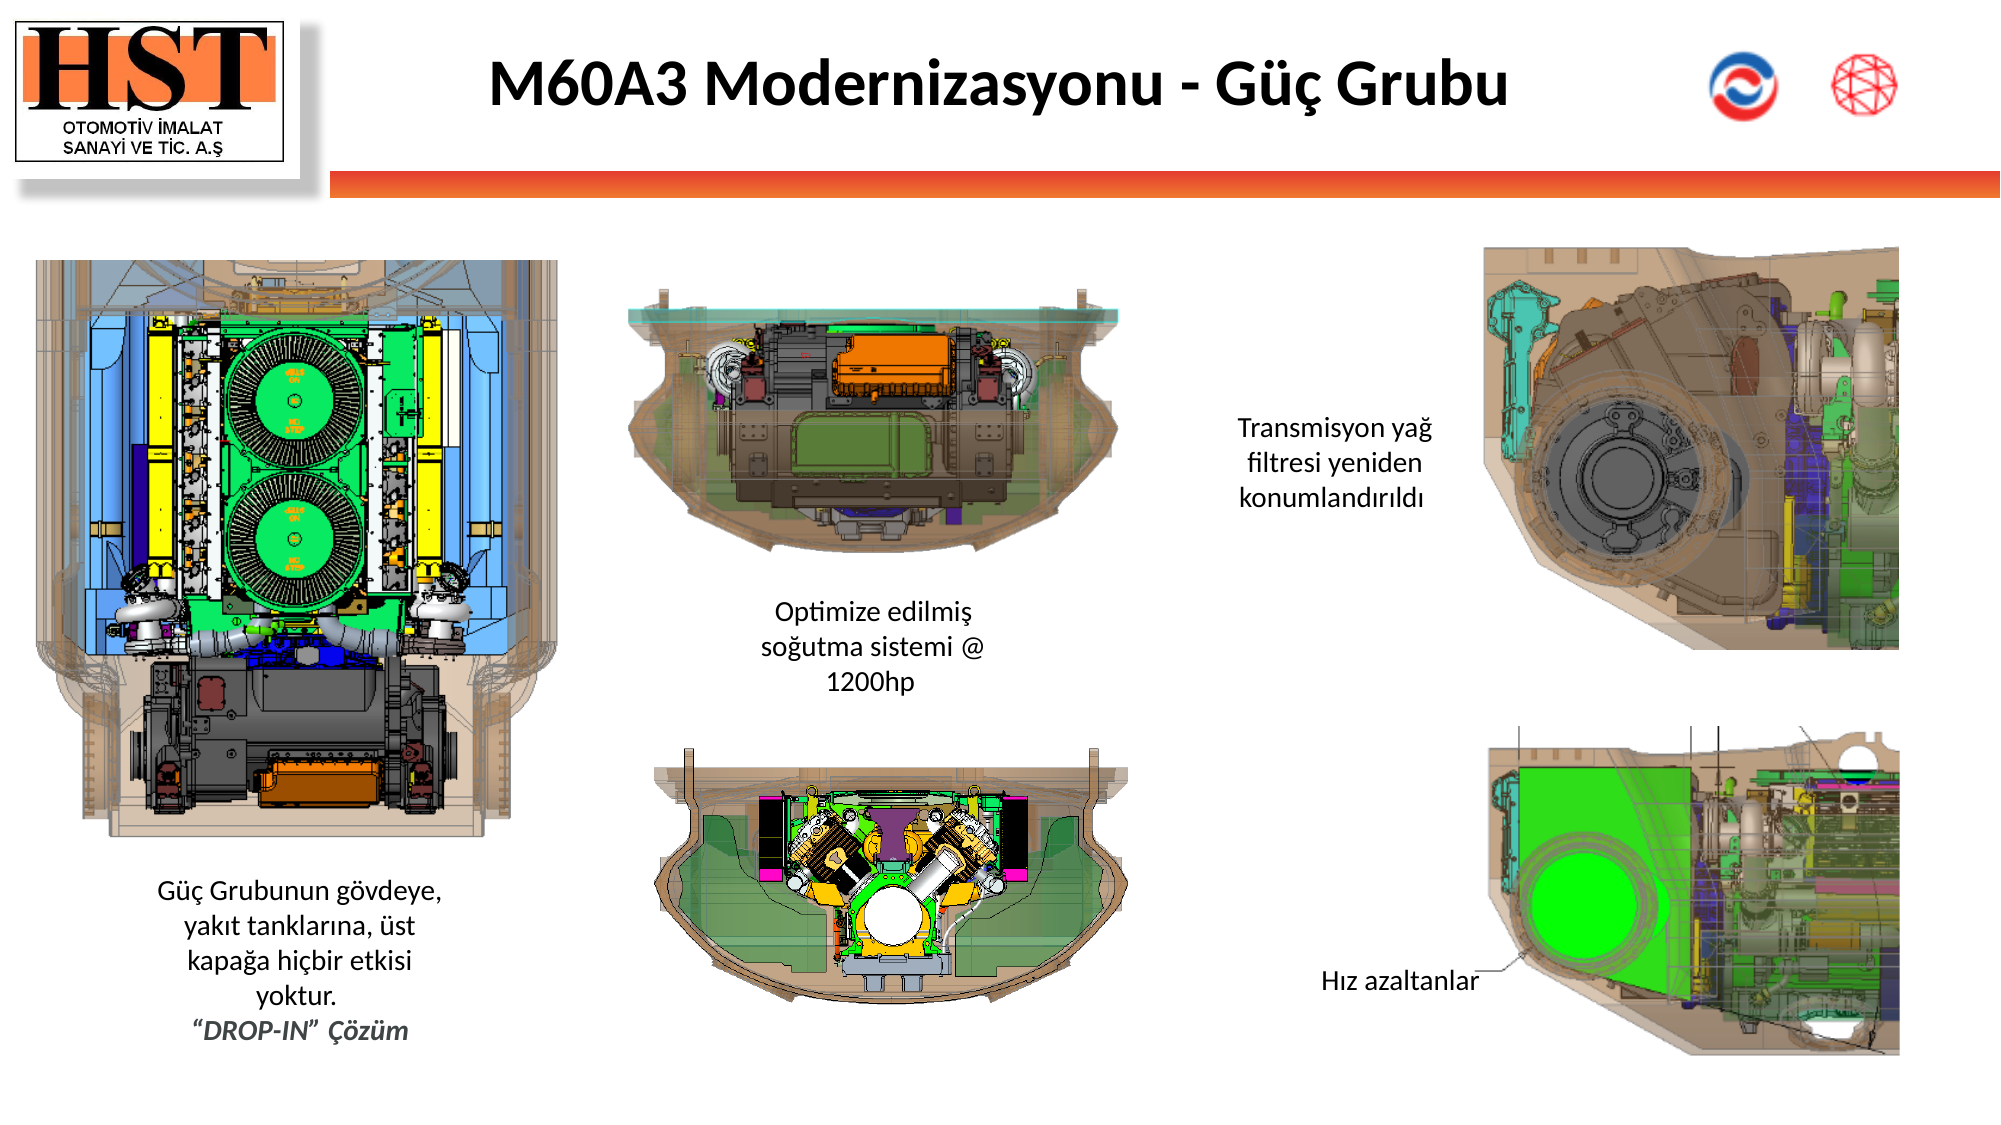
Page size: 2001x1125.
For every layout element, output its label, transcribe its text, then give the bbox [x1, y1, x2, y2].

text_box Güç Grubunun gövdeye, yakıt tanklarına, üst kapağa hiçbir etkisi yoktur. “DROP-IN” Çözüm [133, 864, 466, 1054]
text_box Transmisyon yağ filtresi yeniden konumlandırıldı [1196, 400, 1465, 521]
text_box [330, 171, 2000, 198]
picture [647, 745, 1134, 1011]
picture [614, 281, 1134, 566]
picture [1465, 726, 1900, 1063]
picture [5, 260, 585, 842]
picture [1465, 230, 1899, 650]
text_box Hız azaltanlar [1273, 953, 1465, 1004]
text_box M60A3 Modernizasyonu - Güç Grubu [0, 0, 2000, 128]
picture [0, 4, 300, 179]
picture [1674, 32, 1921, 138]
text_box Optimize edilmiş soğutma sistemi @ 1200hp [707, 584, 1040, 705]
